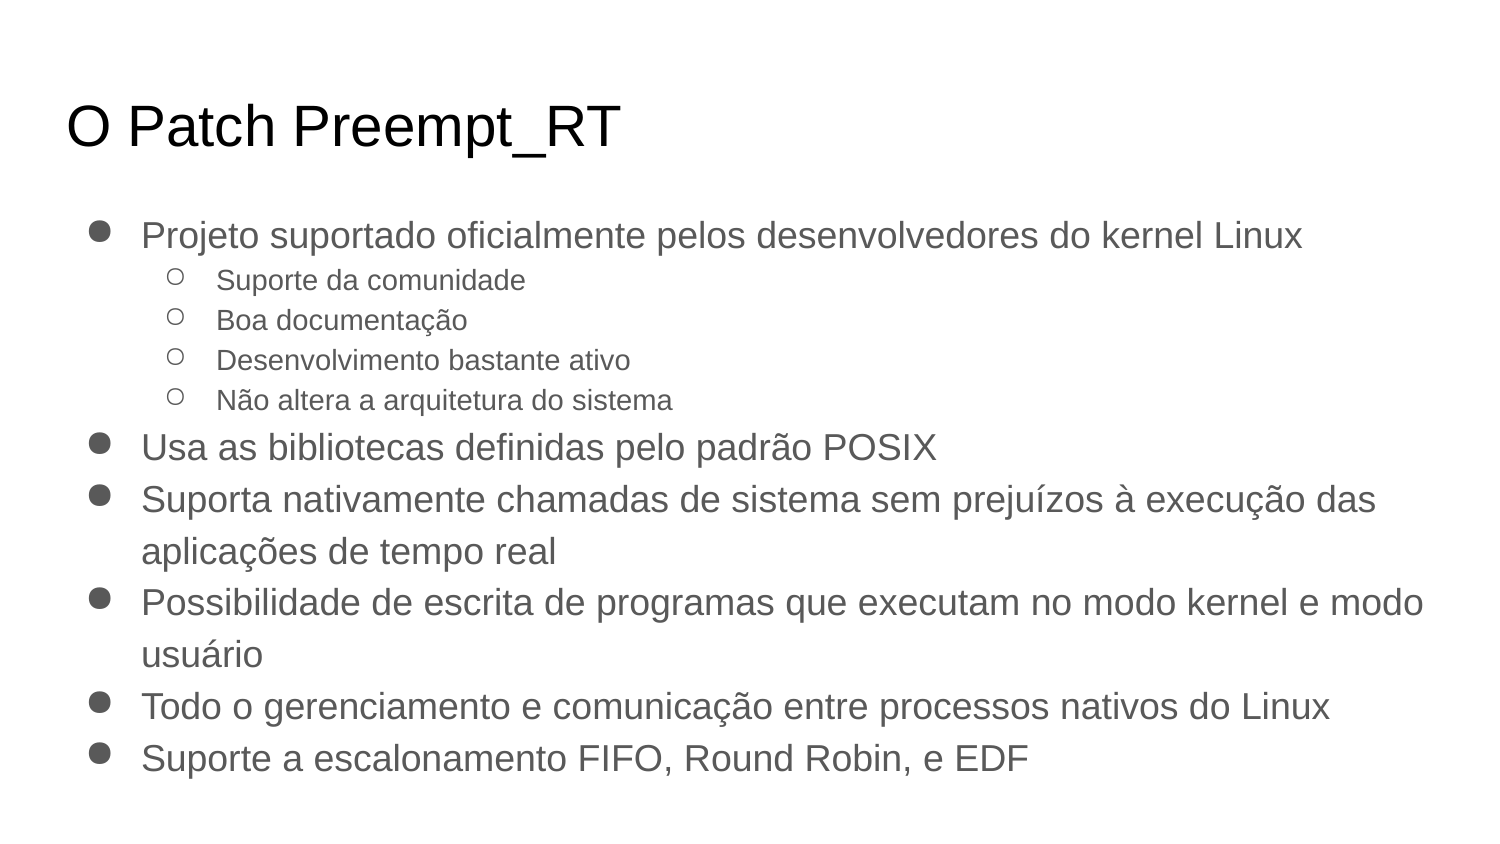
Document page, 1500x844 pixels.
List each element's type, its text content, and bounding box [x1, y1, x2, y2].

list Projeto suportado oficialmente pelos desenvolvedores do kernel Linux Suporte da comunidade Boa documentação Desenvolvimento bastante ativo Não altera a arquitetura do sistema Usa as bibliotecas definidas pelo padrão POSIX Suporta nativamente chamadas de sistema sem prejuízos à execução das aplicações de tempo real Possibilidade de escrita de programas que executam no modo kernel e modo usuário Todo o gerenciamento e comunicação entre processos nativos do Linux Suporte a escalonamento FIFO, Round Robin, e EDF [51, 189, 1449, 799]
title O Patch Preempt_RT [51, 72, 1449, 167]
